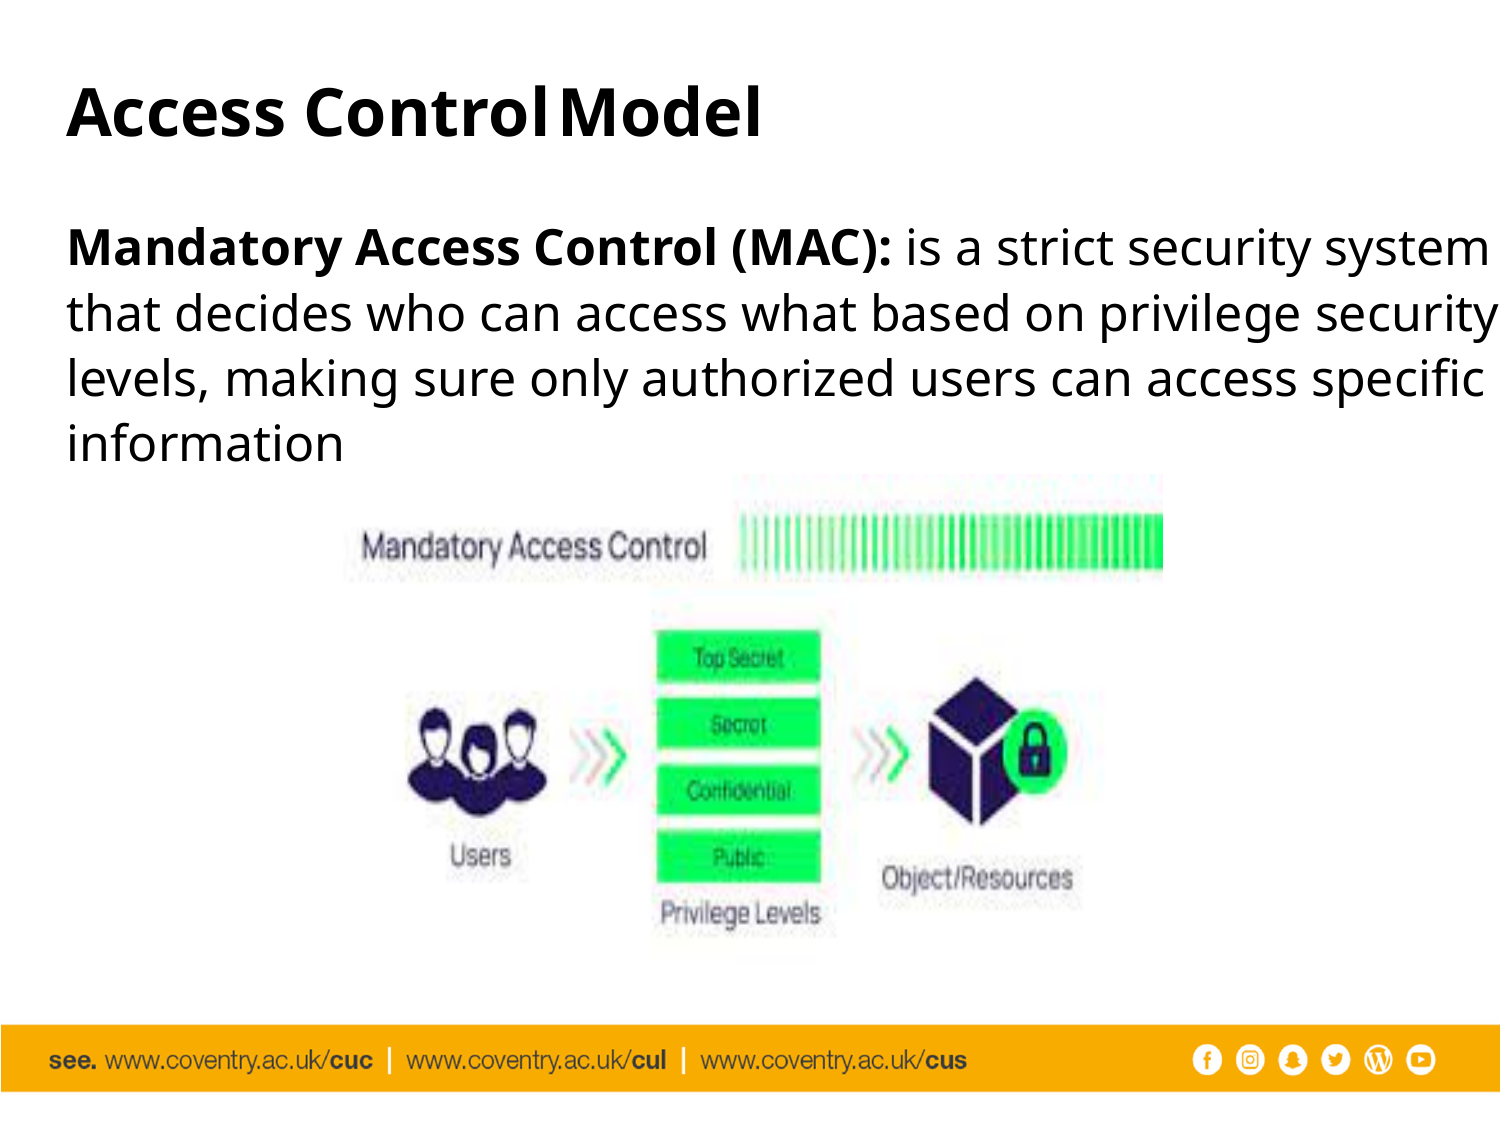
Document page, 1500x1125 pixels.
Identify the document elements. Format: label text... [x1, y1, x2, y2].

list Mandatory Access Control (MAC): is a strict security system that decides who can access what based on privilege security levels, making sure only authorized users can access specific information [64, 210, 1500, 545]
title Access Control Model [66, 69, 1434, 210]
picture [0, 0, 1500, 1122]
